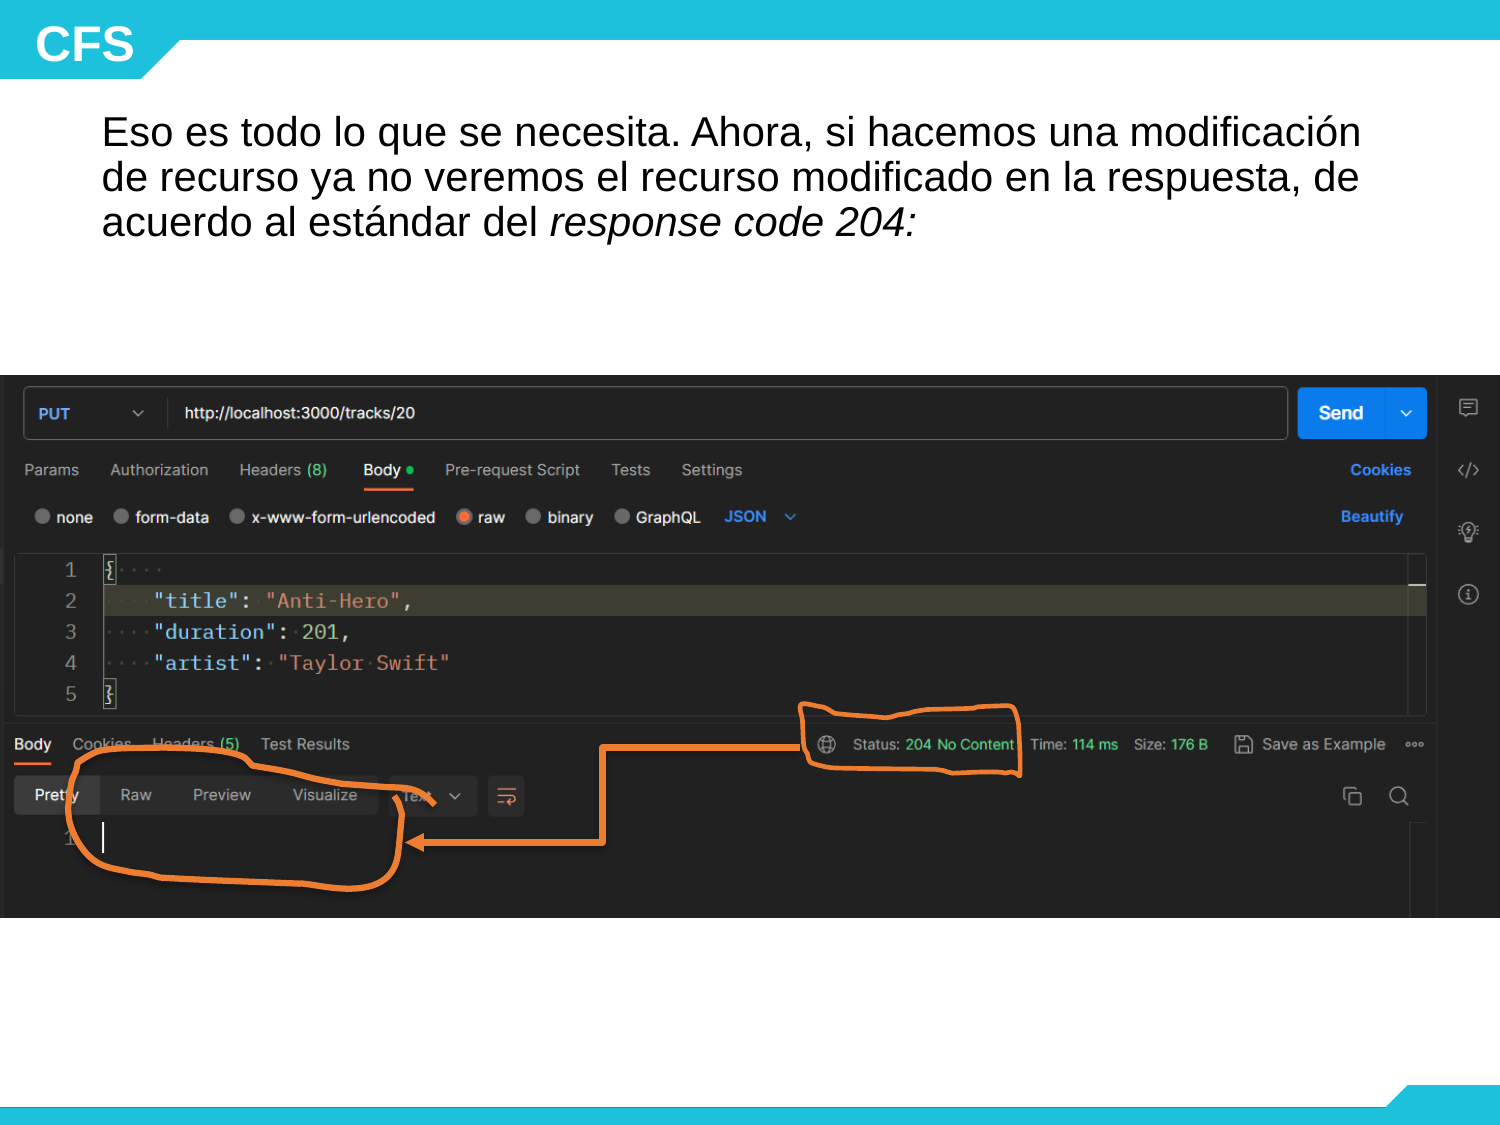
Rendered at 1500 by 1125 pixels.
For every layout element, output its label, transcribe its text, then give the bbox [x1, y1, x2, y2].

picture [0, 375, 1500, 918]
text_box Eso es todo lo que se necesita. Ahora, si hacemos una modificación de recurso ya no veremos el recurso modificado en la respuesta, de acuerdo al estándar del response code 204: [67, 103, 1411, 305]
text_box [404, 747, 801, 843]
